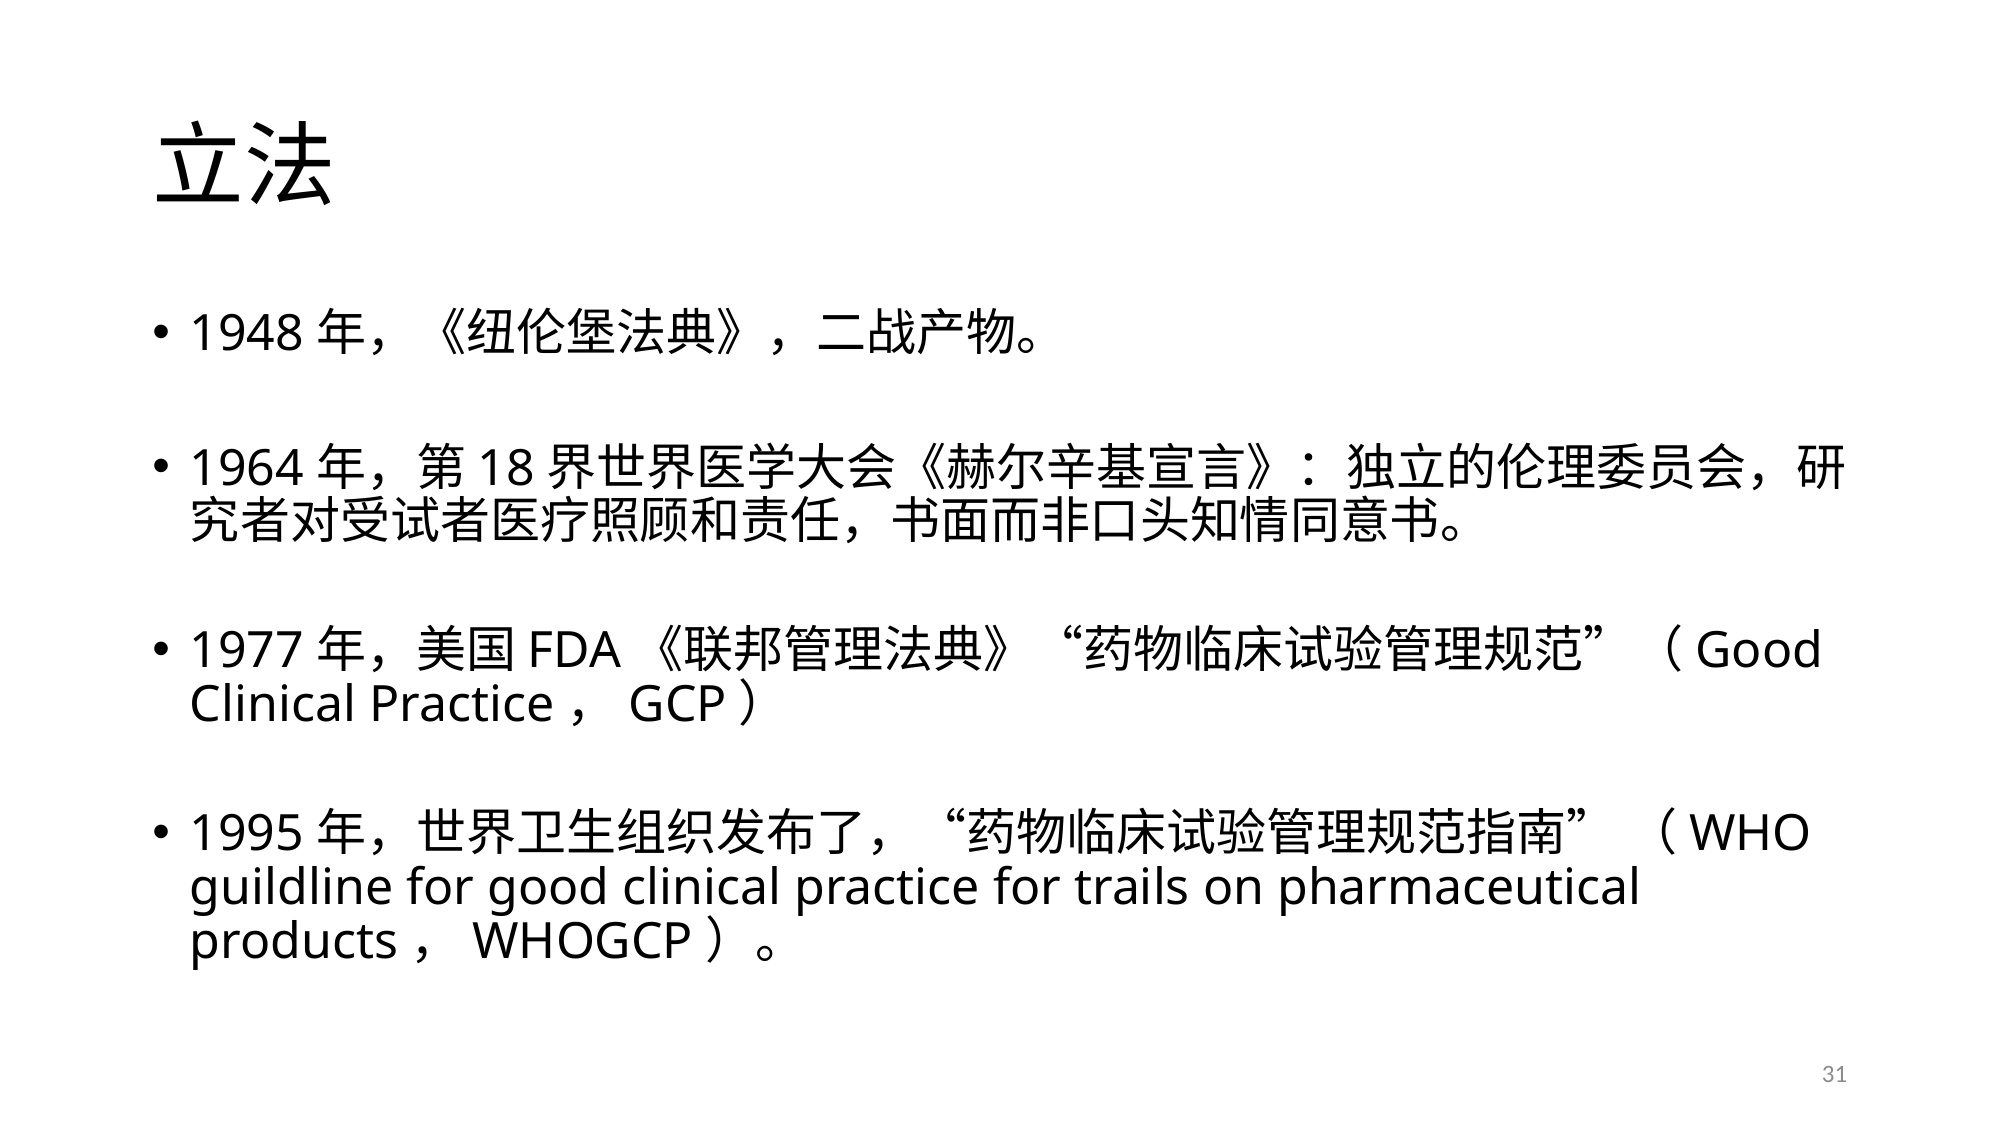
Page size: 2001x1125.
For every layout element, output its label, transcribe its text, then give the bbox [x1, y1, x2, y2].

list 1948年，《纽伦堡法典》，二战产物。 1964年，第18界世界医学大会《赫尔辛基宣言》：独立的伦理委员会，研究者对受试者医疗照顾和责任，书面而非口头知情同意书。 1977年，美国FDA《联邦管理法典》“药物临床试验管理规范”（Good Clinical Practice，GCP） 1995年，世界卫生组织发布了，“药物临床试验管理规范指南” （WHO guildline for good clinical practice for trails on pharmaceutical products，WHOGCP）。 [137, 299, 1863, 1014]
title 立法 [137, 59, 1863, 278]
slide_number 31 [1412, 1042, 1863, 1103]
